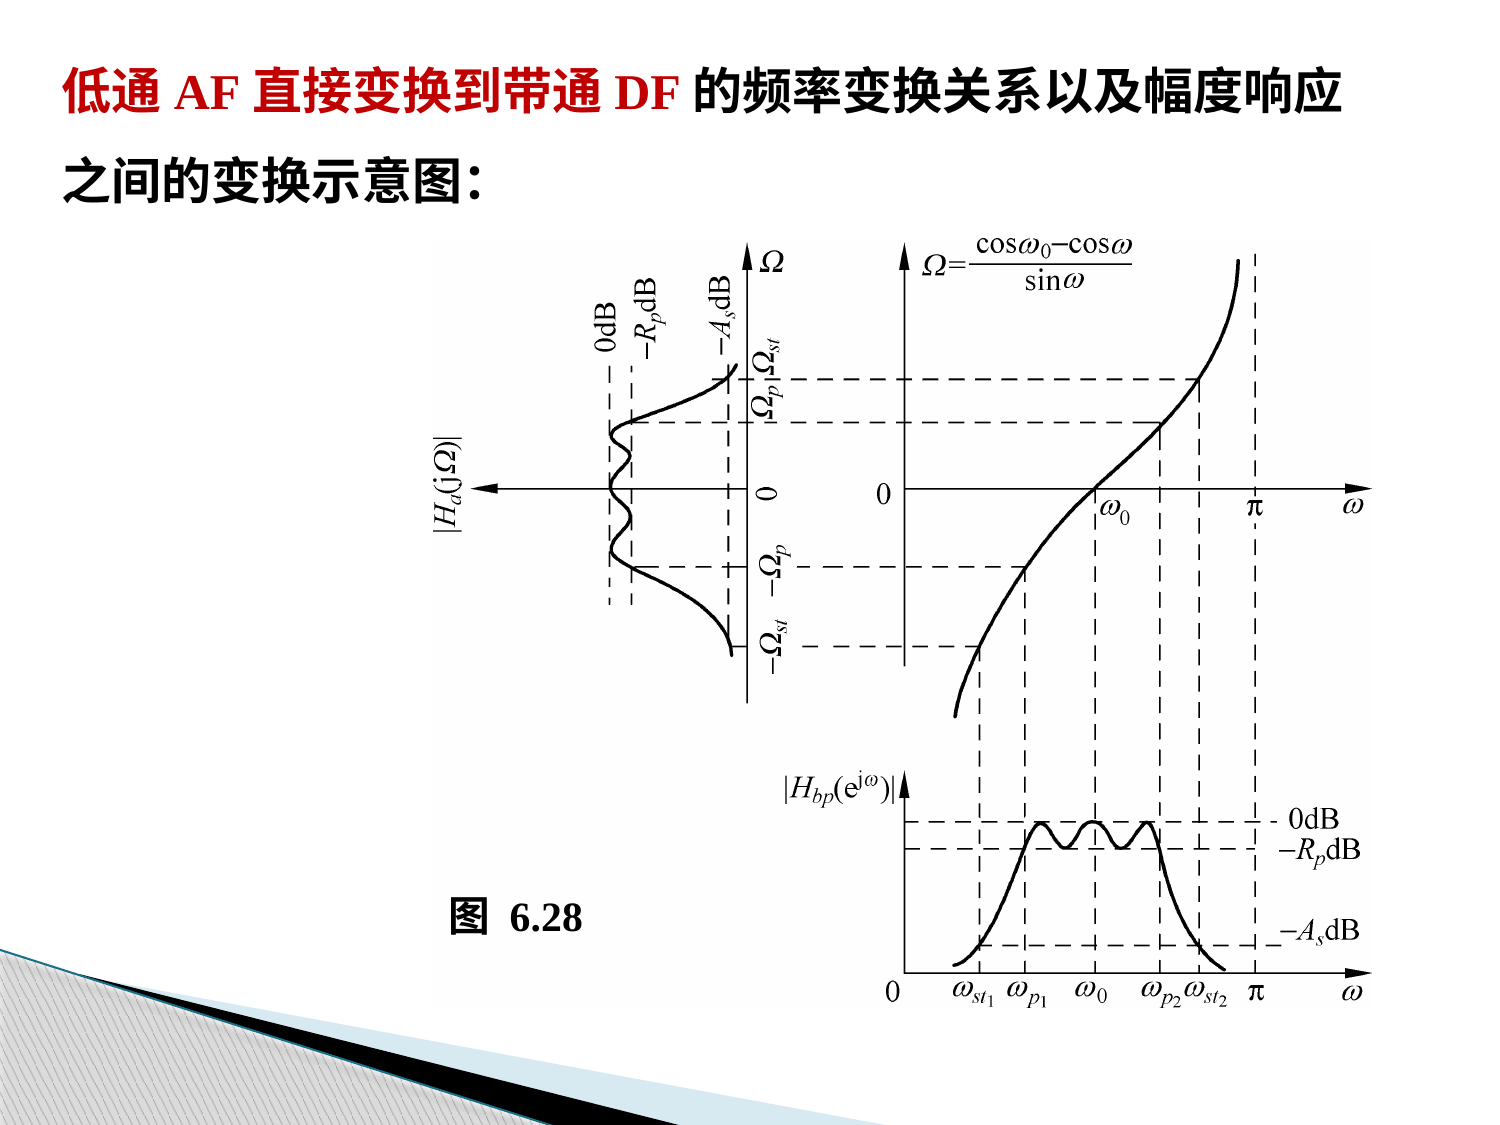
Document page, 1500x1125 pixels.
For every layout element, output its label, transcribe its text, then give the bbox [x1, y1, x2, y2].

text_box 低通AF直接变换到带通DF的频率变换关系以及幅度响应 之间的变换示意图： [47, 21, 1358, 217]
picture [433, 238, 1372, 1009]
